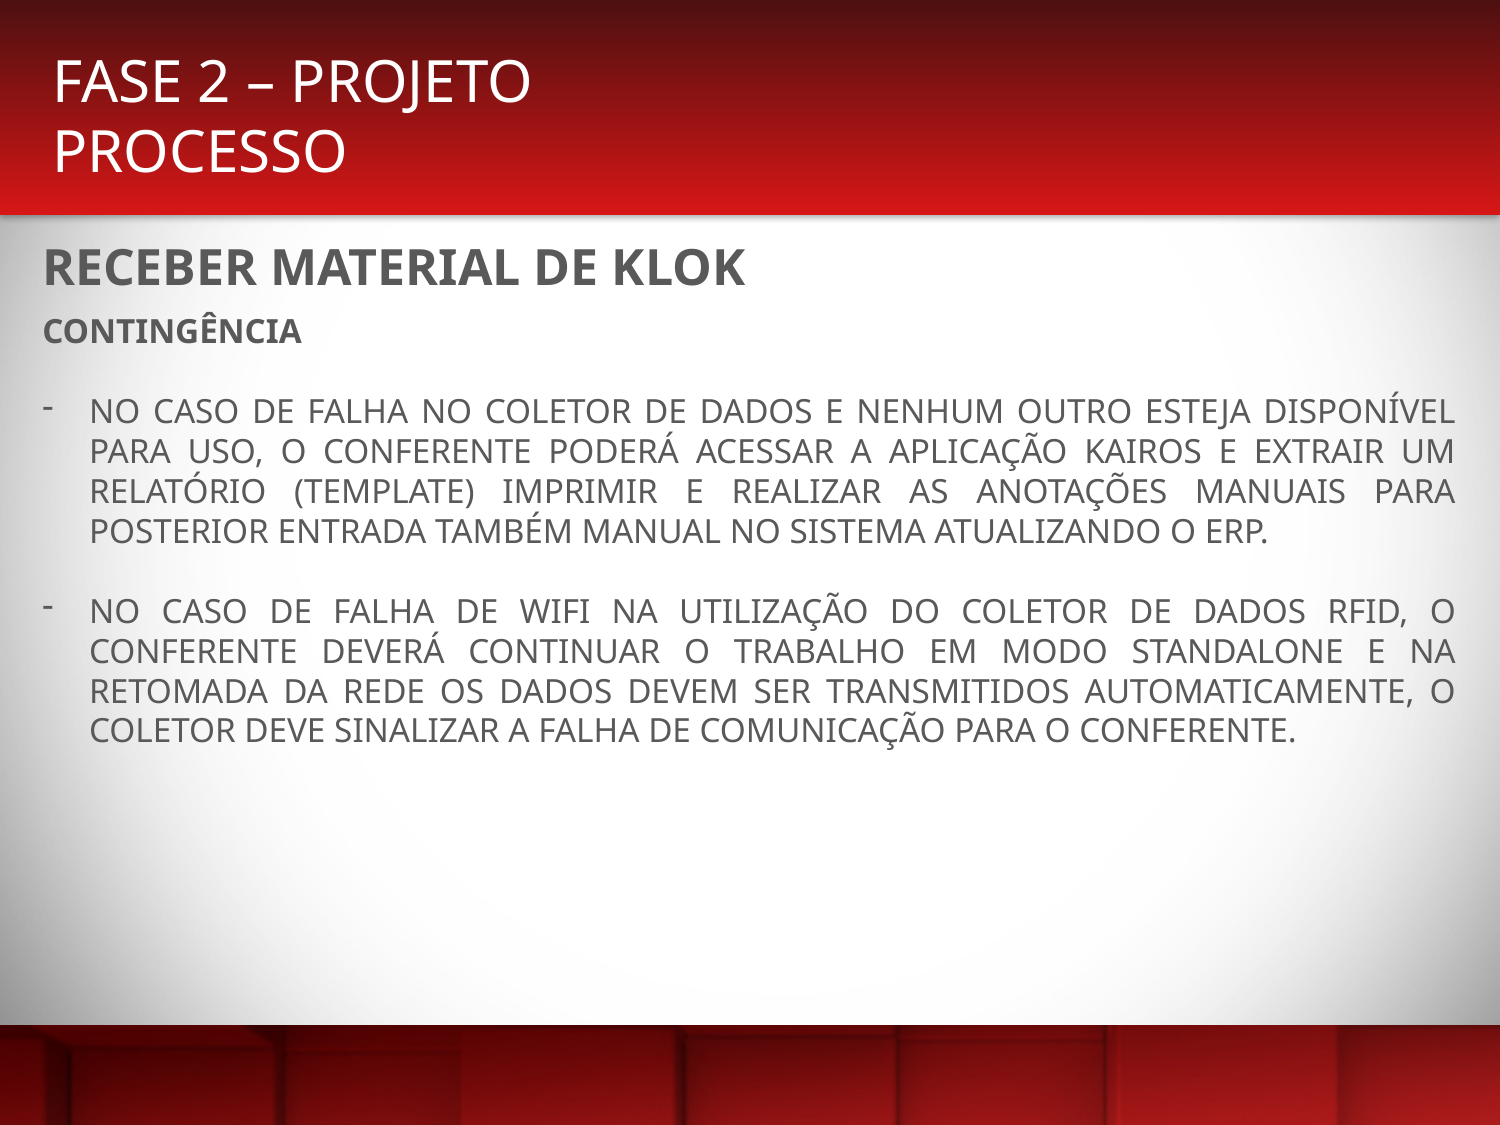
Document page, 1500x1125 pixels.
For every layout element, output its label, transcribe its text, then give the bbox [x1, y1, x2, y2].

text_box [0, 0, 1500, 216]
picture [0, 216, 1500, 1125]
text_box FASE 2 – PROJETO PROCESSO [37, 36, 1500, 227]
text_box CONTINGÊNCIA NO CASO DE FALHA NO COLETOR DE DADOS E NENHUM OUTRO ESTEJA DISPONÍVEL PARA USO, O CONFERENTE PODERÁ ACESSAR A APLICAÇÃO KAIROS E EXTRAIR UM RELATÓRIO (TEMPLATE) IMPRIMIR E REALIZAR AS ANOTAÇÕES MANUAIS PARA POSTERIOR ENTRADA TAMBÉM MANUAL NO SISTEMA ATUALIZANDO O ERP. NO CASO DE FALHA DE WIFI NA UTILIZAÇÃO DO COLETOR DE DADOS RFID, O CONFERENTE DEVERÁ CONTINUAR O TRABALHO EM MODO STANDALONE E NA RETOMADA DA REDE OS DADOS DEVEM SER TRANSMITIDOS AUTOMATICAMENTE, O COLETOR DEVE SINALIZAR A FALHA DE COMUNICAÇÃO PARA O CONFERENTE. [27, 303, 1473, 797]
text_box RECEBER MATERIAL DE KLOK [27, 228, 1473, 303]
